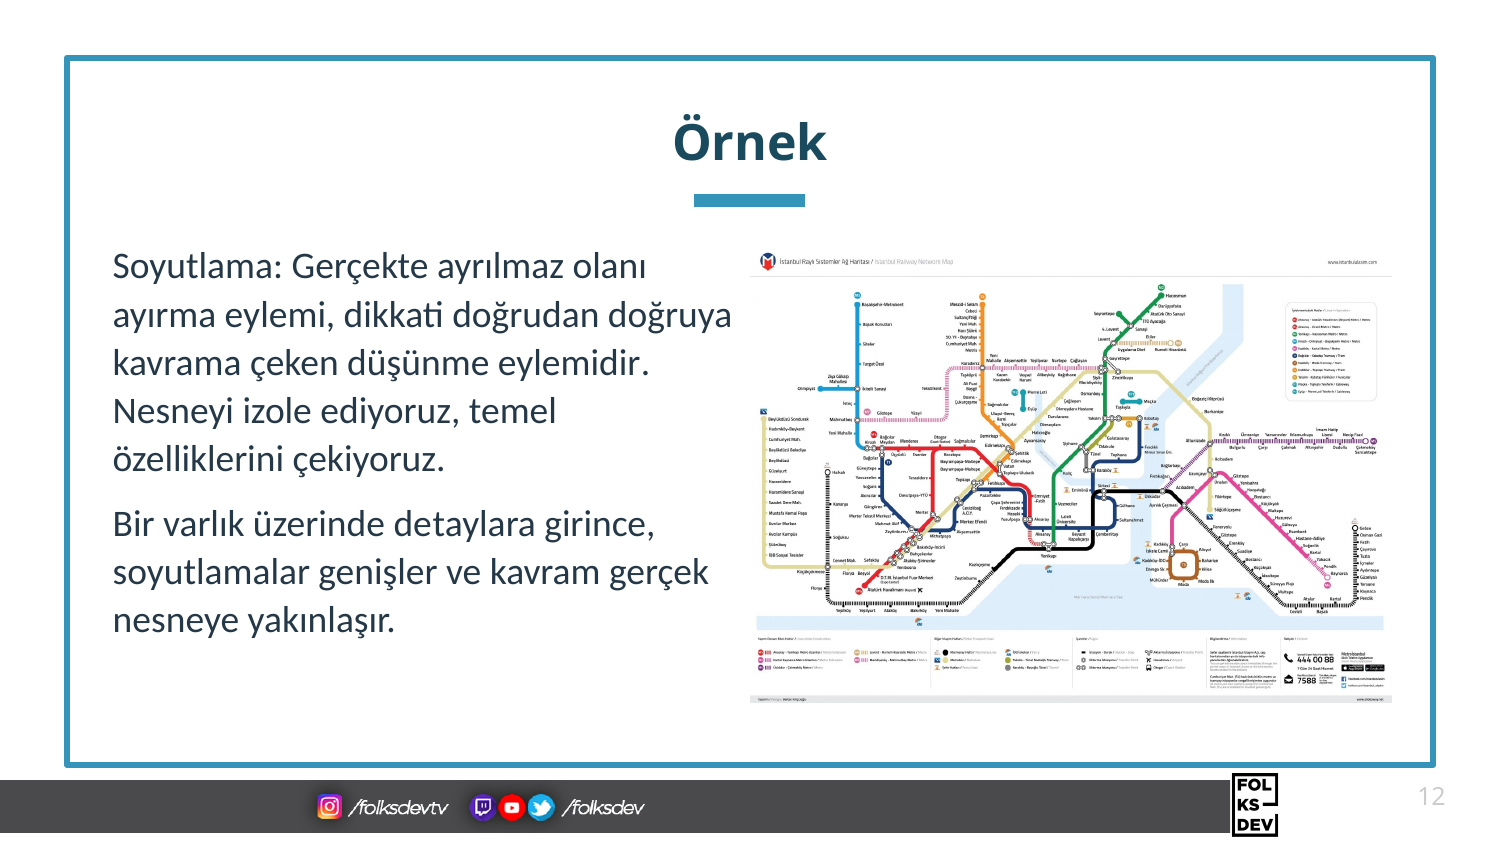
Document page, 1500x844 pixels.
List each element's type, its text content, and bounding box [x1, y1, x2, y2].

picture [0, 773, 1279, 837]
picture [749, 247, 1393, 704]
list Soyutlama: Gerçekte ayrılmaz olanı ayırma eylemi, dikkati doğrudan doğruya kavrama çeken düşünme eylemidir. Nesneyi izole ediyoruz, temel özelliklerini çekiyoruz. Bir varlık üzerinde detaylara girince, soyutlamalar genişler ve kavram gerçek nesneye yakınlaşır. [97, 223, 750, 765]
title Örnek [0, 35, 1500, 186]
slide_number 12 [1402, 764, 1493, 830]
